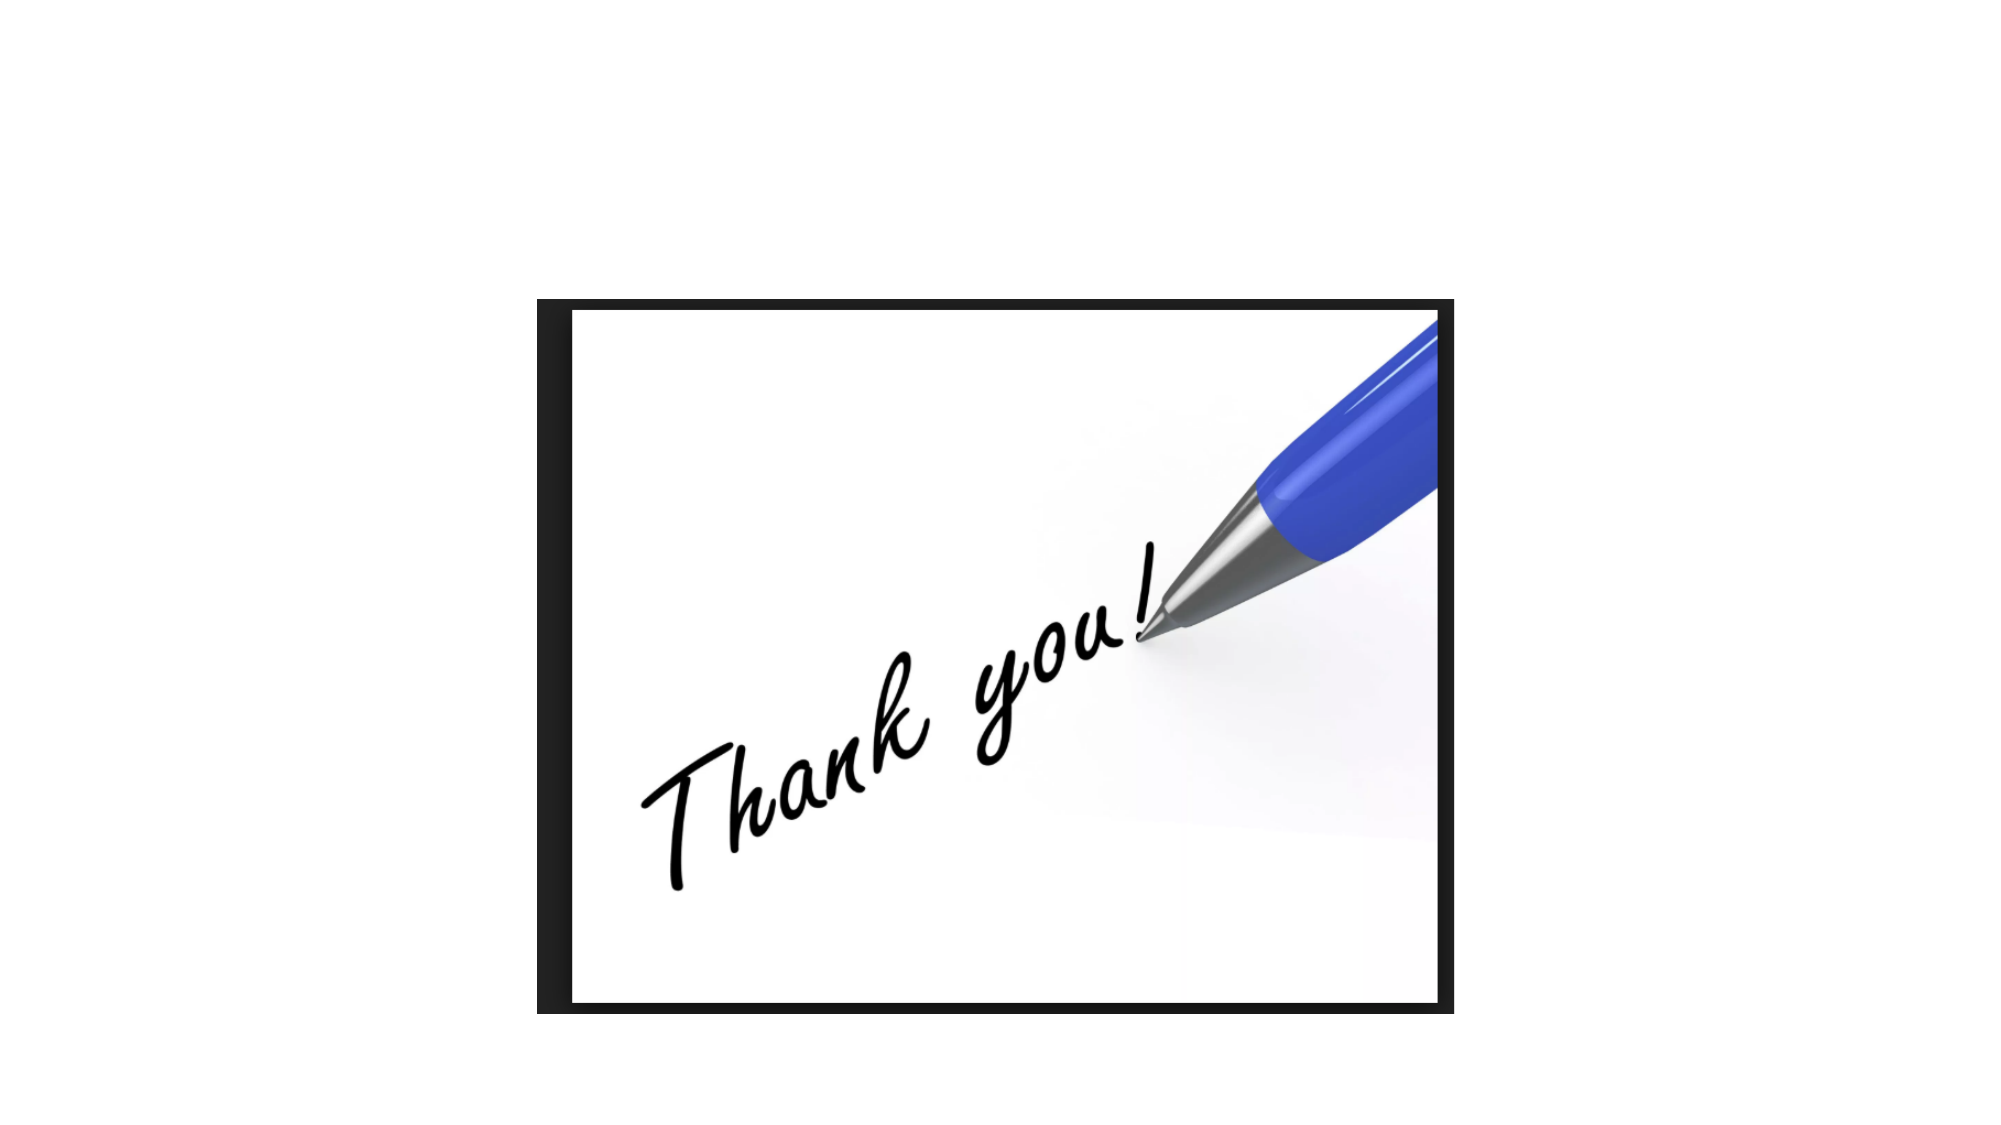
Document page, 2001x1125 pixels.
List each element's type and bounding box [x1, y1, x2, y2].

list [537, 299, 1463, 1014]
